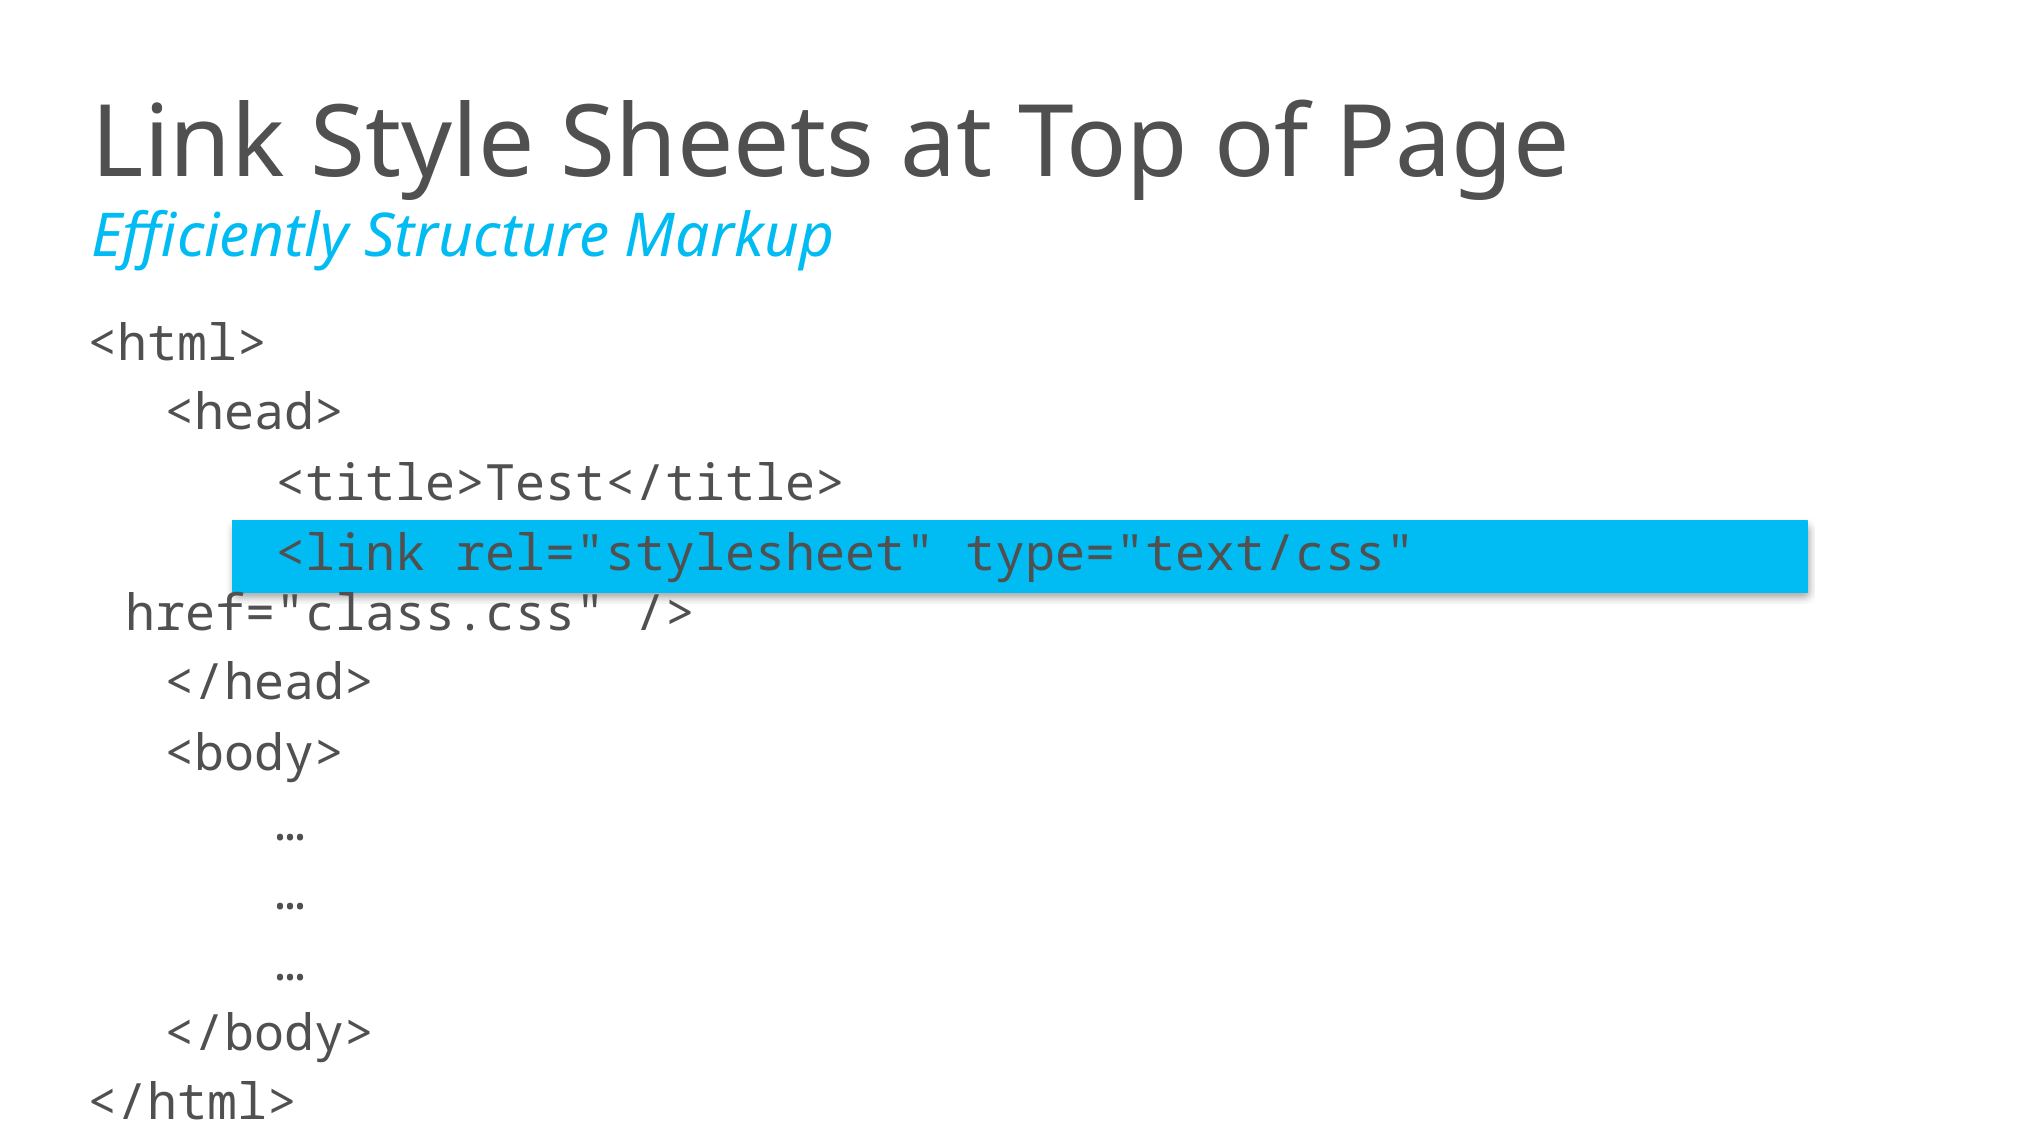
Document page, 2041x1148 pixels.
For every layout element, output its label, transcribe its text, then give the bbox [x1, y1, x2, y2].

text_box Link Style Sheets at Top of Page Efficiently Structure Markup [91, 76, 1928, 198]
text_box <html> <head> <title>Test</title> <link rel="stylesheet" type="text/css" href="class.css" /> </head> <body> … … … </body> </html> [57, 286, 1870, 538]
text_box [232, 538, 1808, 593]
